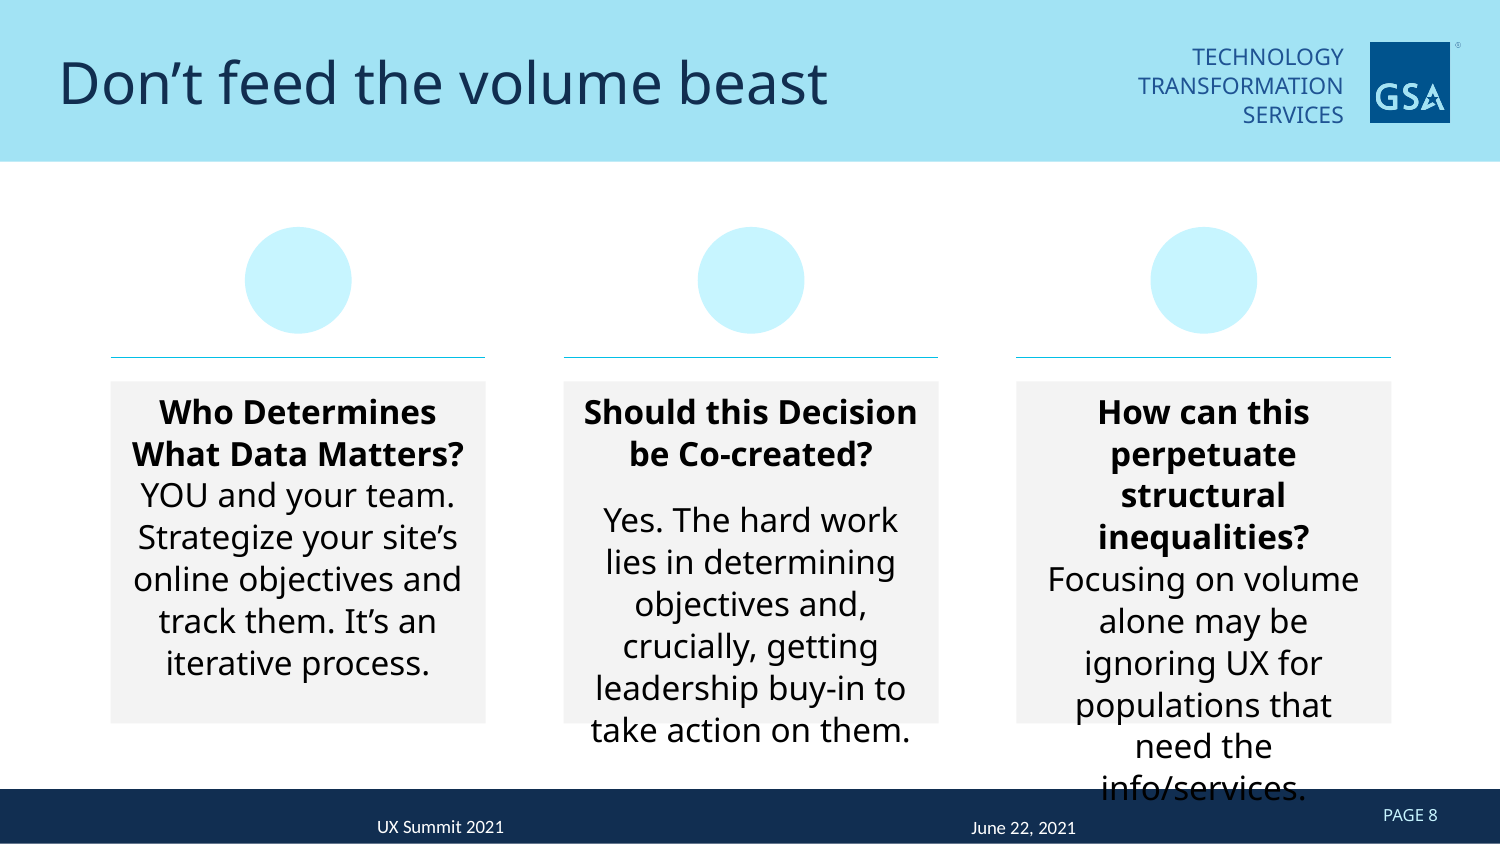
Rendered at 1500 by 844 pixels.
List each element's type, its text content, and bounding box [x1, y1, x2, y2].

picture [1370, 42, 1461, 123]
subtitle Who Determines What Data Matters? YOU and your team. Strategize your site’s online objectives and track them. It’s an iterative process. [110, 381, 486, 724]
subtitle Should this Decision be Co-created? Yes. The hard work lies in determining objectives and, crucially, getting leadership buy-in to take action on them. [563, 381, 939, 724]
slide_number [903, 810, 1088, 844]
title Don’t feed the volume beast [43, 0, 1002, 162]
footer UX Summit 2021 [187, 810, 694, 841]
subtitle How can this perpetuate structural inequalities? Focusing on volume alone may be ignoring UX for populations that need the info/services. [1016, 381, 1392, 724]
slide_number PAGE 8 [1328, 789, 1453, 844]
